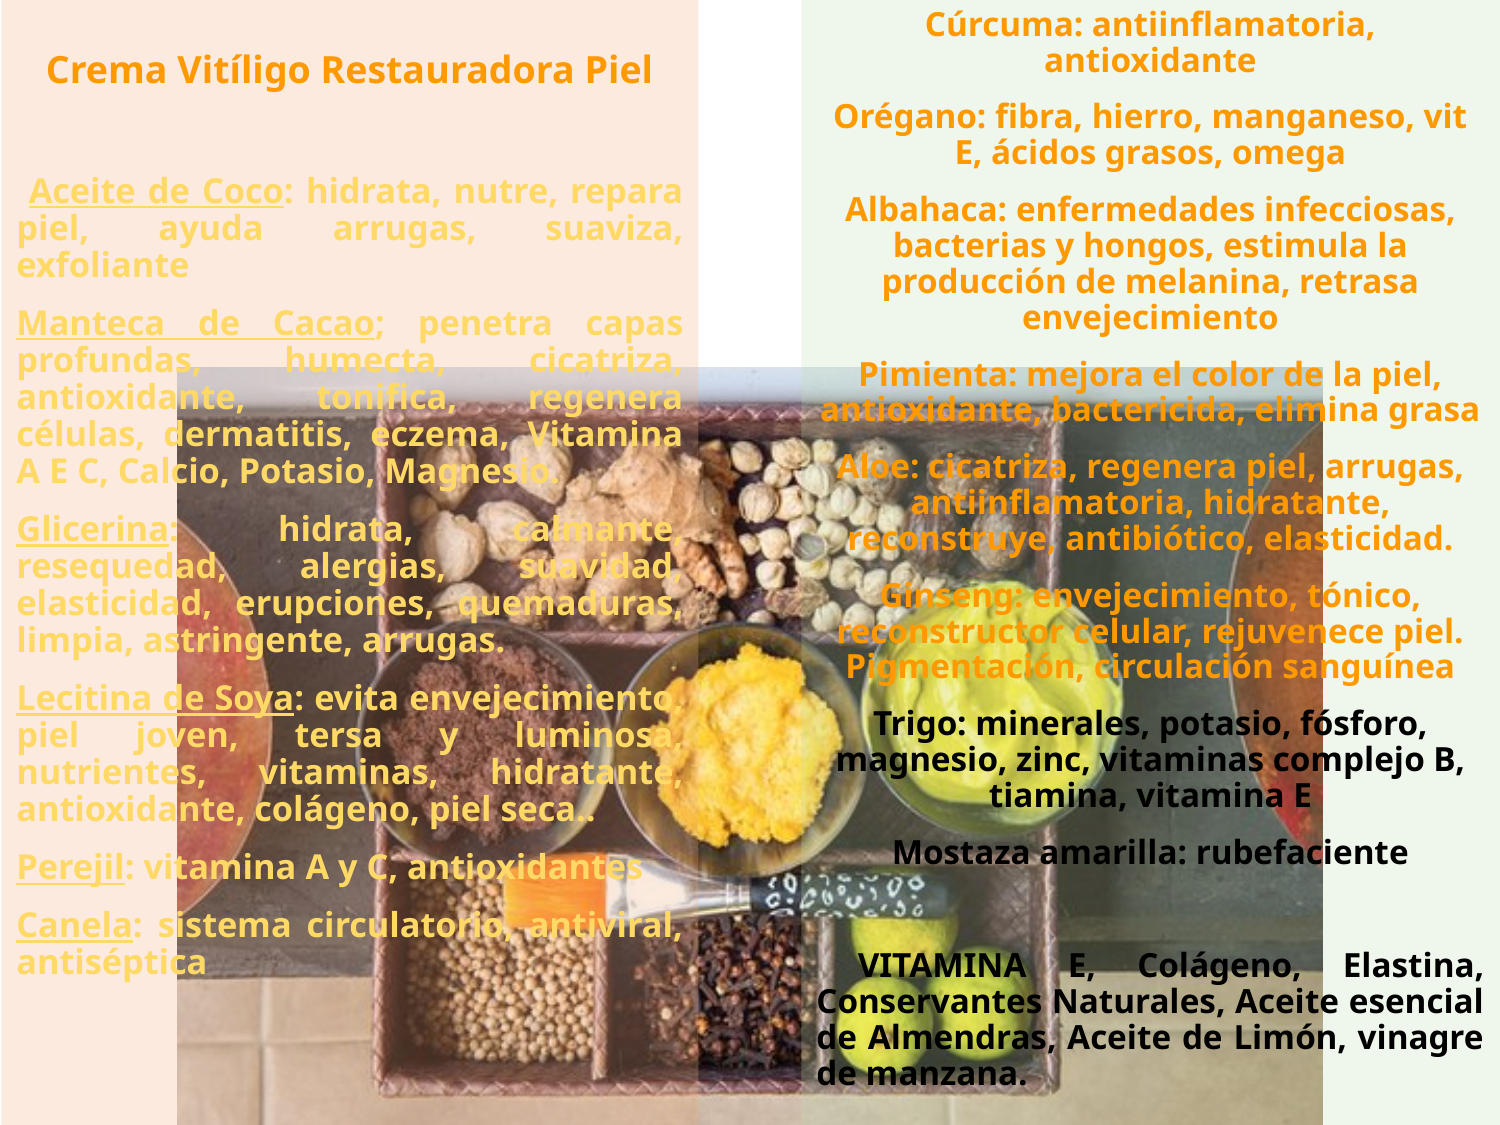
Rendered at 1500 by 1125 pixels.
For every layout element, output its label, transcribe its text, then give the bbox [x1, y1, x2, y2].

picture [177, 366, 1323, 1125]
text_box Cúrcuma: antiinflamatoria, antioxidante Orégano: fibra, hierro, manganeso, vit E, ácidos grasos, omega Albahaca: enfermedades infecciosas, bacterias y hongos, estimula la producción de melanina, retrasa envejecimiento Pimienta: mejora el color de la piel, antioxidante, bactericida, elimina grasa Aloe: cicatriza, regenera piel, arrugas, antiinflamatoria, hidratante, reconstruye, antibiótico, elasticidad. Ginseng: envejecimiento, tónico, reconstructor celular, rejuvenece piel. Pigmentación, circulación sanguínea Trigo: minerales, potasio, fósforo, magnesio, zinc, vitaminas complejo B, tiamina, vitamina E Mostaza amarilla: rubefaciente VITAMINA E, Colágeno, Elastina, Conservantes Naturales, Aceite esencial de Almendras, Aceite de Limón, vinagre de manzana. [801, 0, 1500, 1125]
text_box Crema Vitíligo Restauradora Piel Aceite de Coco: hidrata, nutre, repara piel, ayuda arrugas, suaviza, exfoliante Manteca de Cacao; penetra capas profundas, humecta, cicatriza, antioxidante, tonifica, regenera células, dermatitis, eczema, Vitamina A E C, Calcio, Potasio, Magnesio. Glicerina: hidrata, calmante, resequedad, alergias, suavidad, elasticidad, erupciones, quemaduras, limpia, astringente, arrugas. Lecitina de Soya: evita envejecimiento, piel joven, tersa y luminosa, nutrientes, vitaminas, hidratante, antioxidante, colágeno, piel seca.. Perejil: vitamina A y C, antioxidantes Canela: sistema circulatorio, antiviral, antiséptica [1, 0, 699, 1125]
